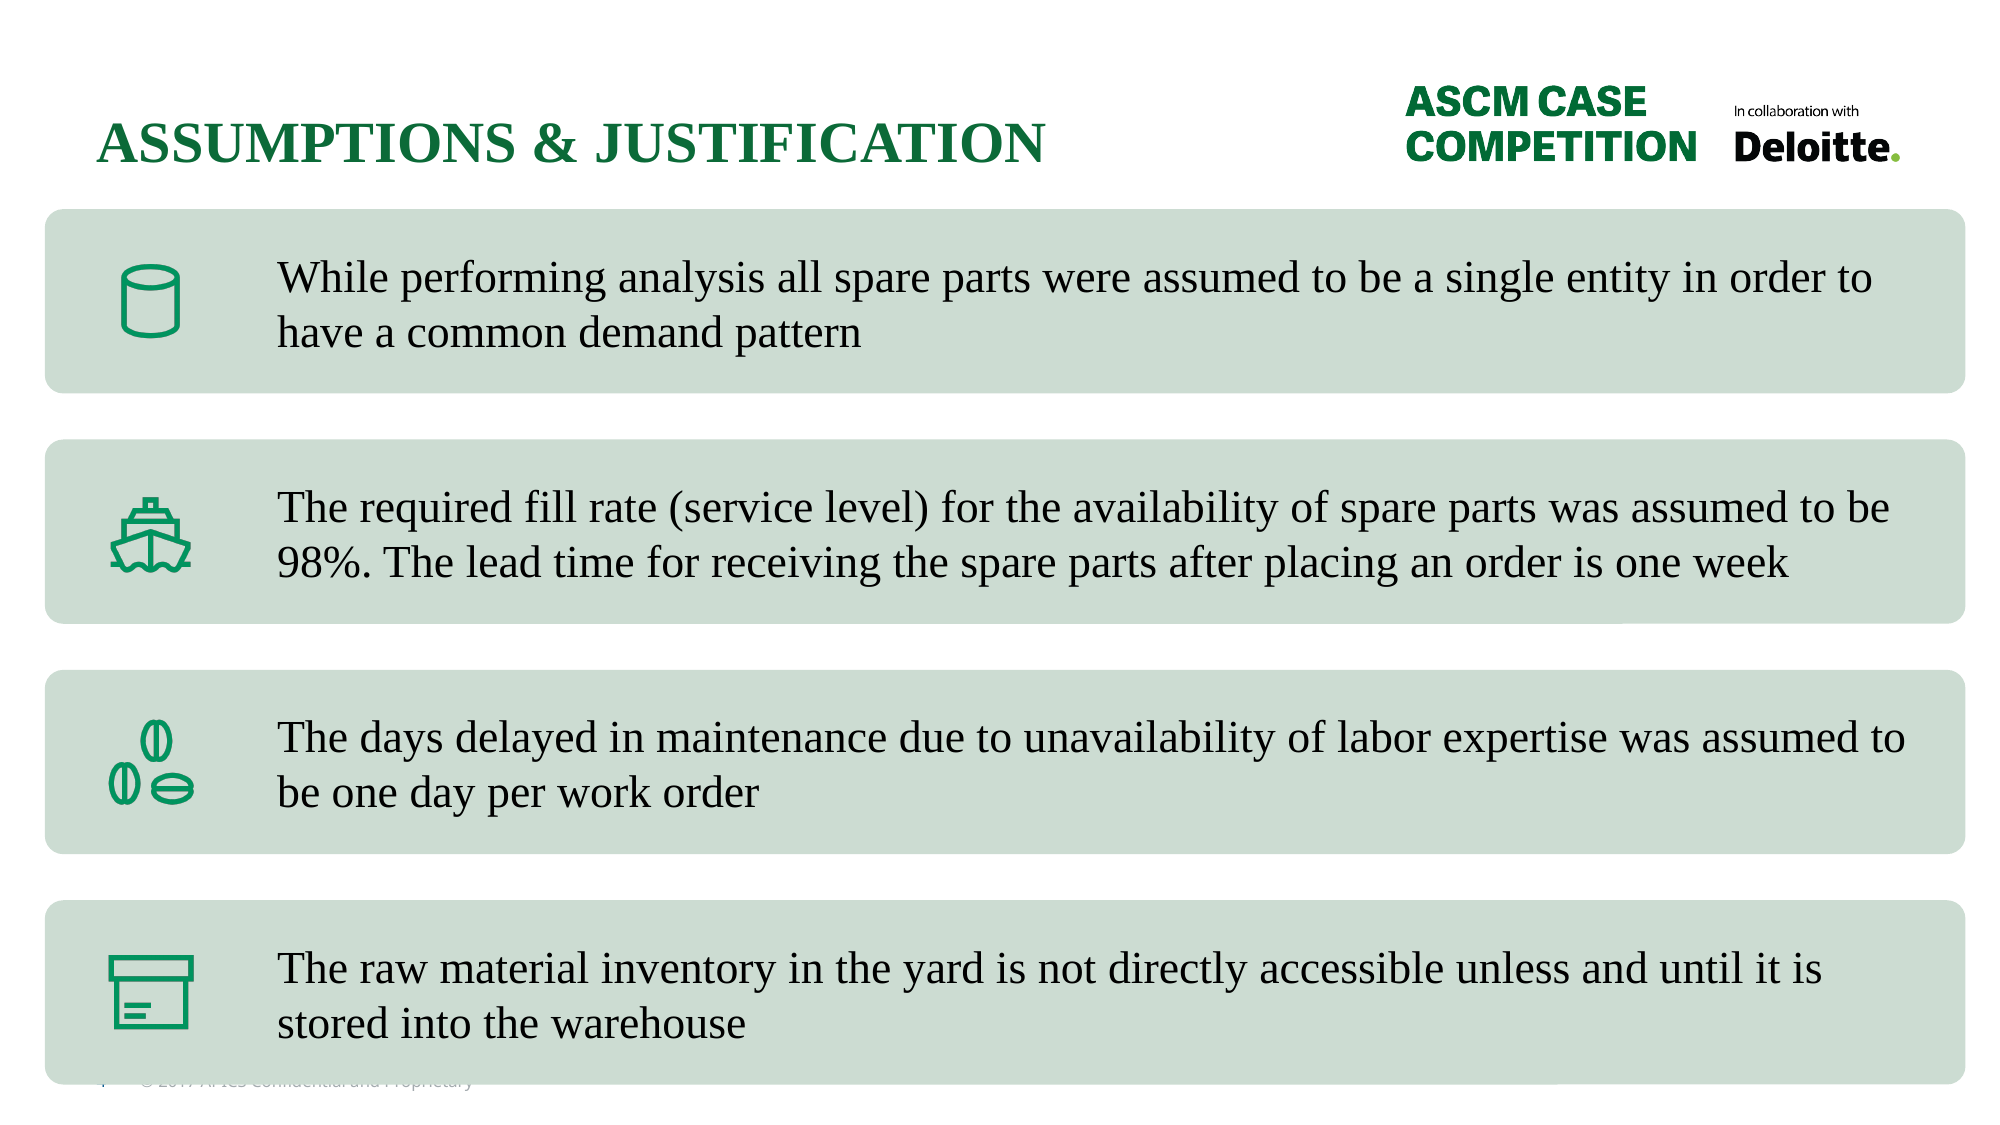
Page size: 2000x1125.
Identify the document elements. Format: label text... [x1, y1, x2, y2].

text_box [44, 208, 1966, 1086]
picture [1405, 85, 1900, 162]
title ASSUMPTIONS & JUSTIFICATION [96, 48, 1287, 175]
